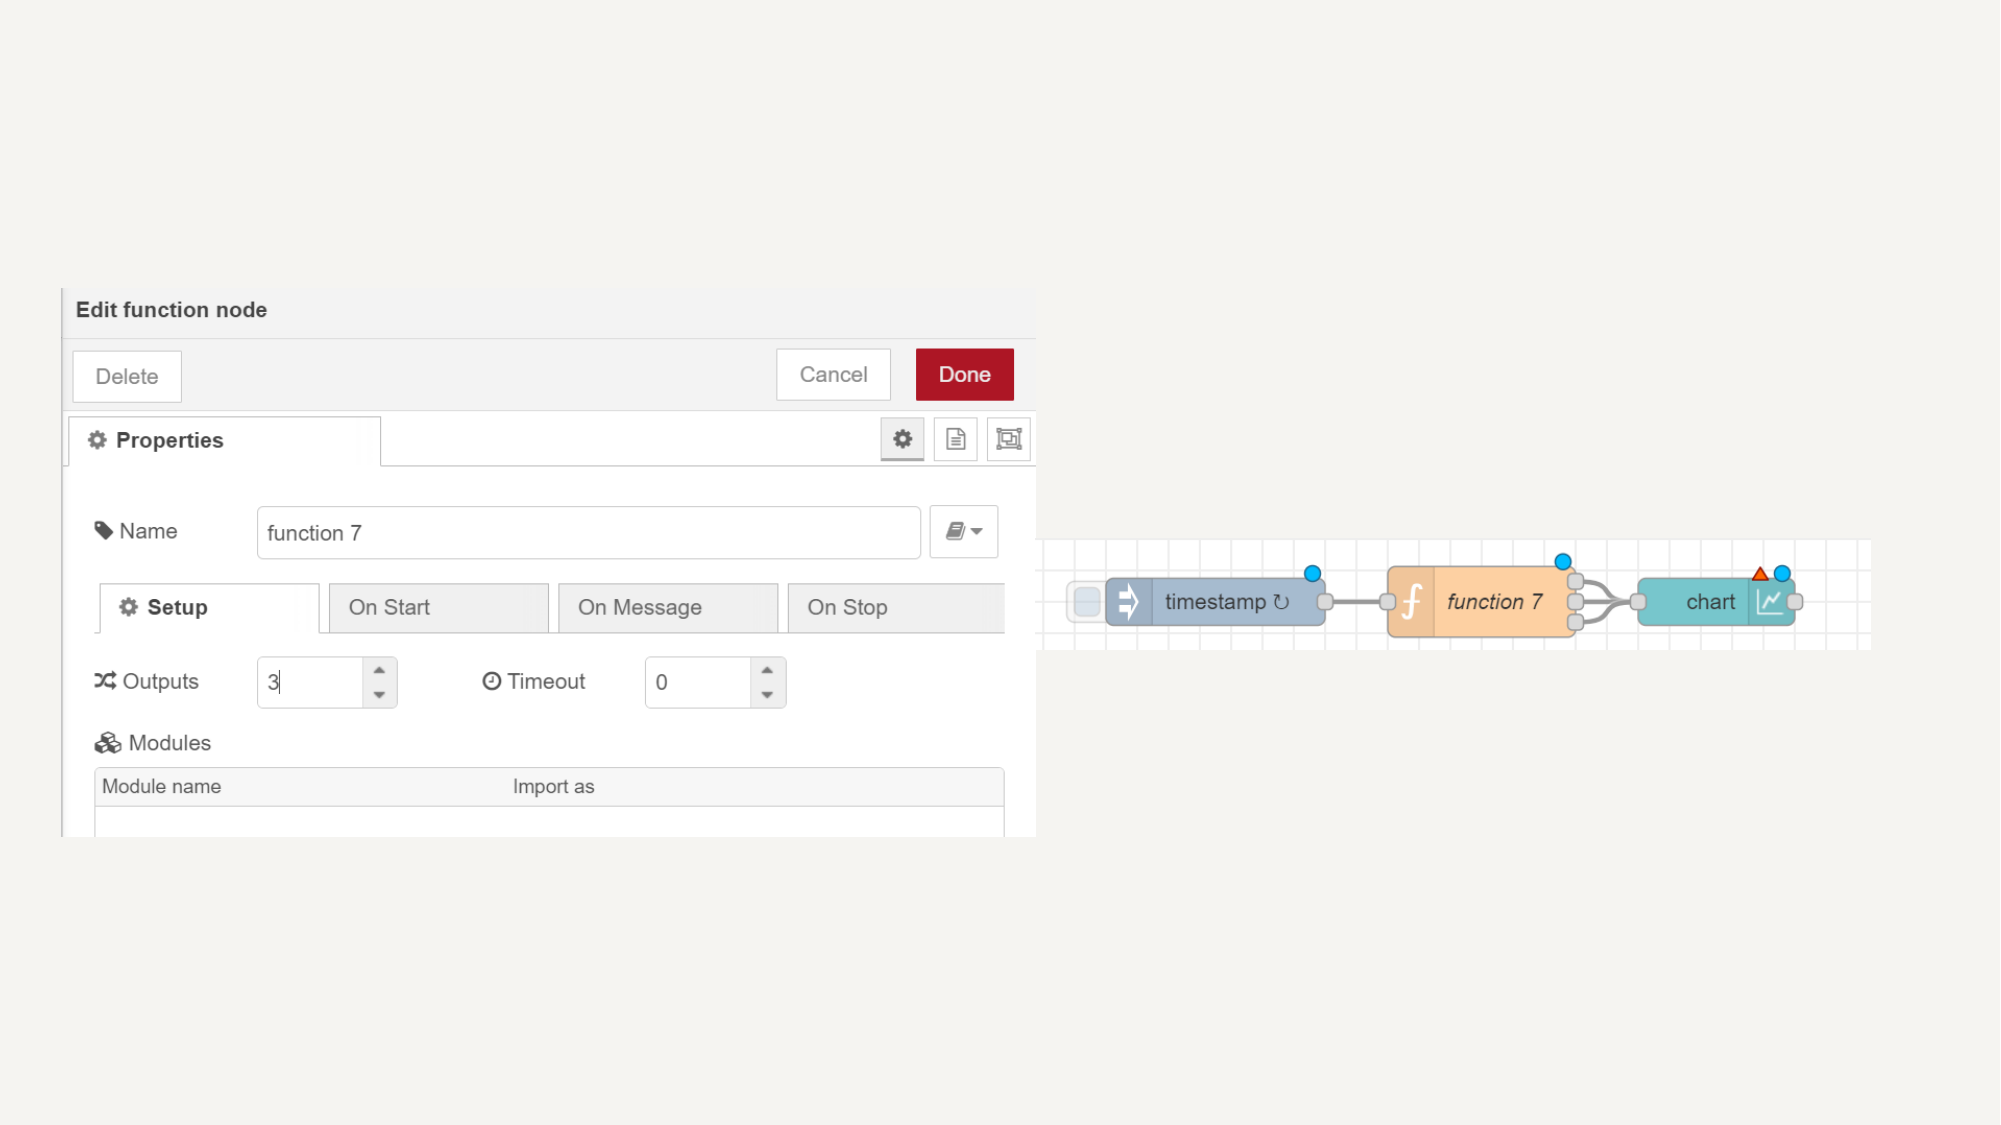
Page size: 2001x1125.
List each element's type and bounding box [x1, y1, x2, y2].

picture [60, 288, 1871, 837]
text_box [0, 0, 2000, 1125]
